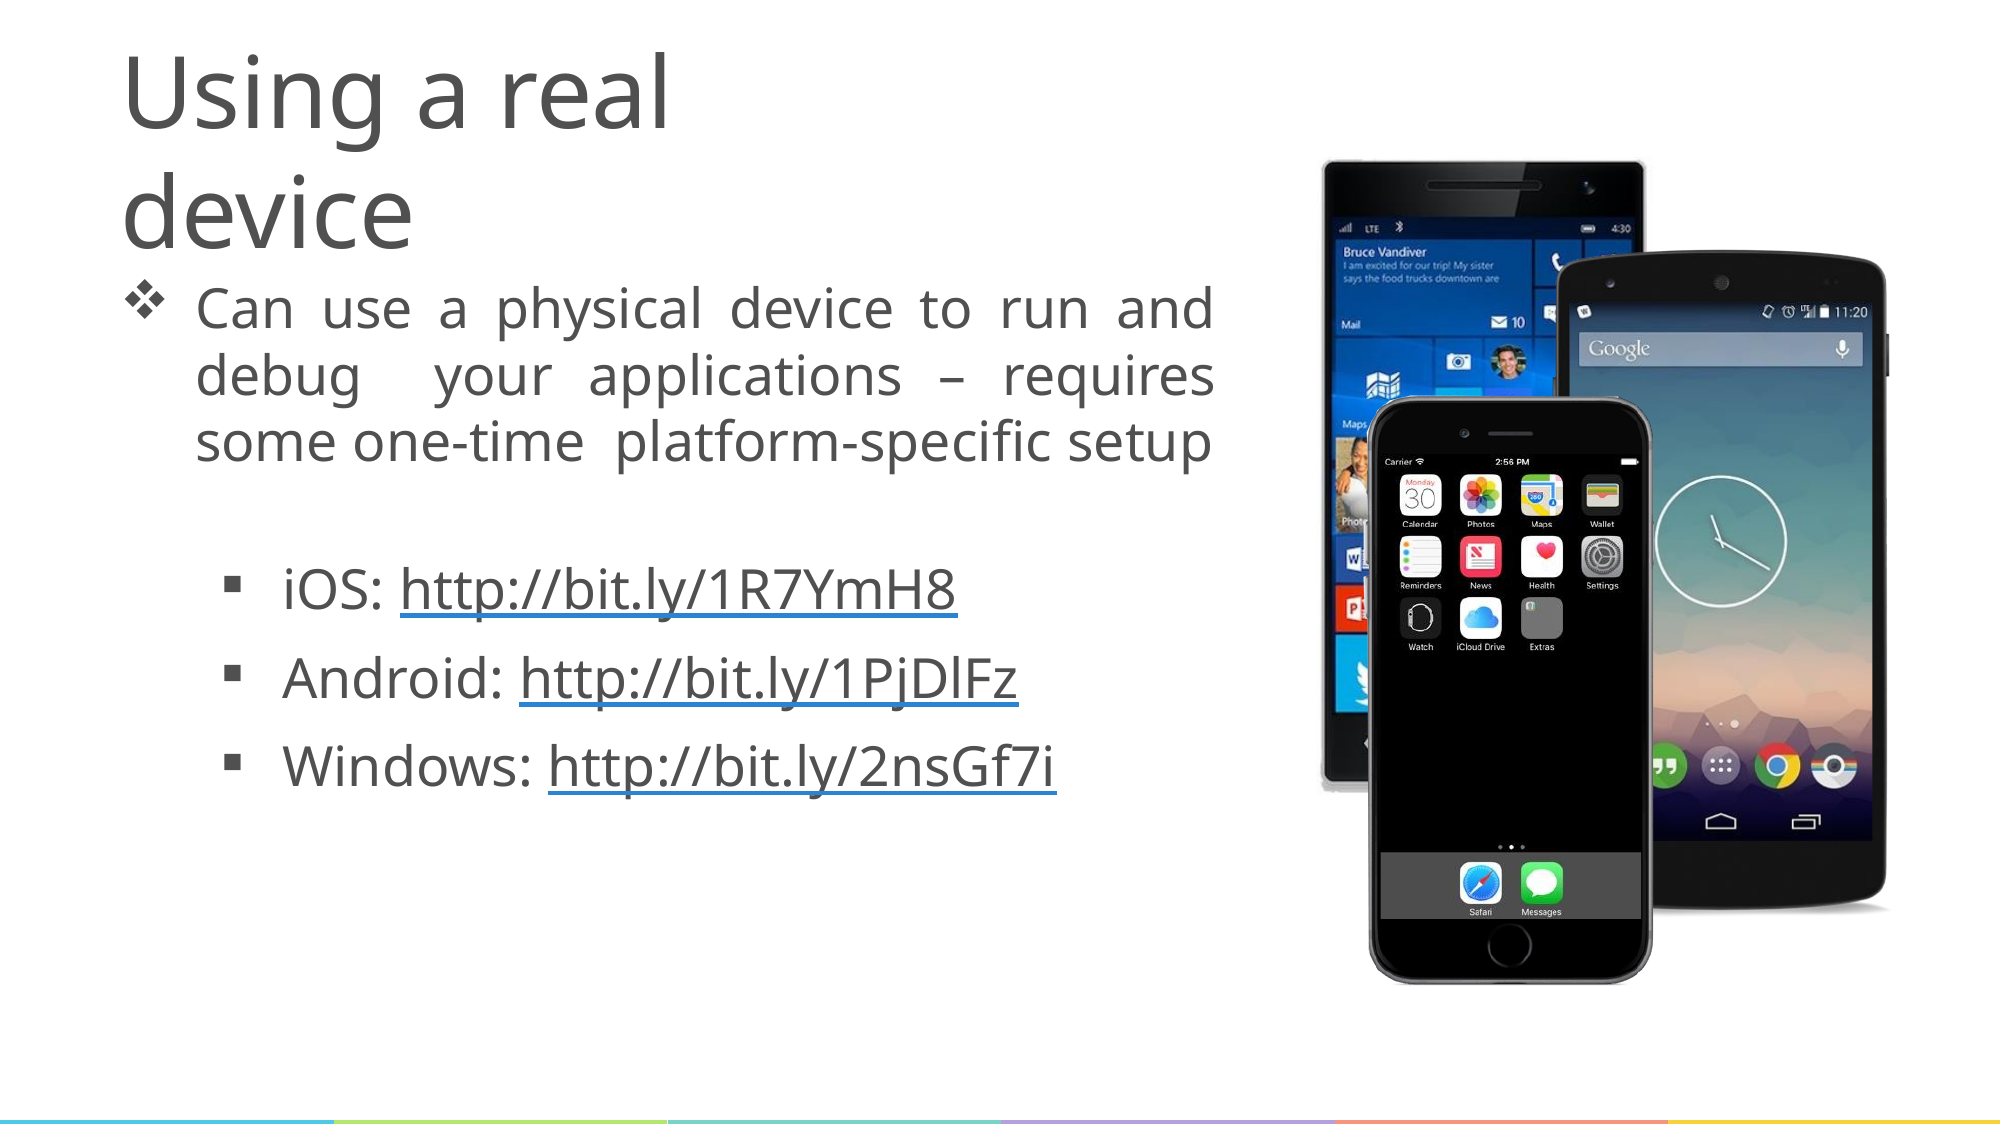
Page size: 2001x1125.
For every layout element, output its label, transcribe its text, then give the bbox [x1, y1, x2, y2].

text_box [1316, 157, 1654, 795]
title Using a real device [117, 25, 907, 268]
text_box [1520, 249, 1930, 1002]
text_box [1380, 454, 1642, 919]
text_box Can use a physical device to run and debug your applications – requires some one-time platform-specific setup iOS: http://bit.ly/1R7YmH8 Android: http://bit.ly/1PjDlFz Windows: http://bit.ly/2nsGf7i [117, 270, 1217, 807]
text_box [1569, 302, 1873, 841]
text_box [1360, 373, 1654, 987]
